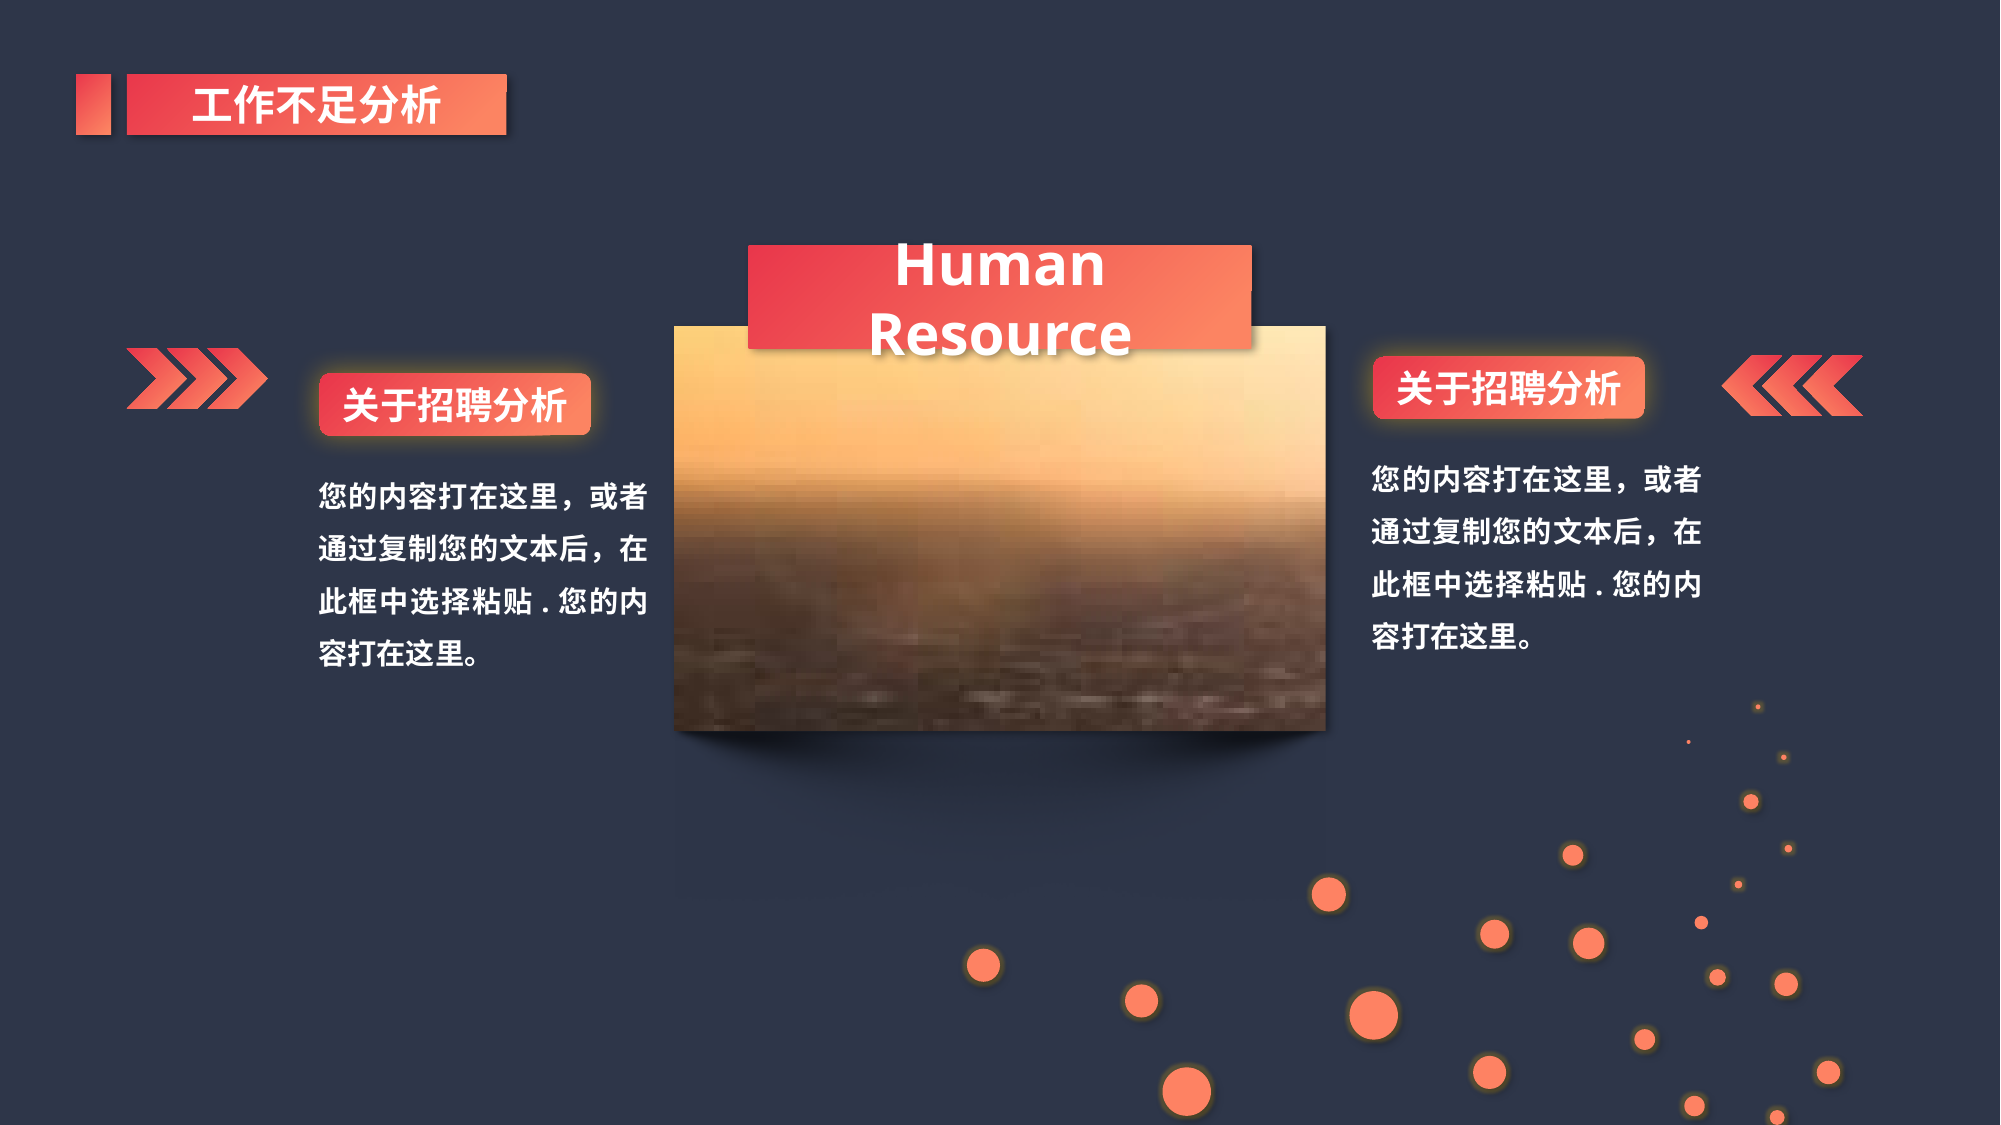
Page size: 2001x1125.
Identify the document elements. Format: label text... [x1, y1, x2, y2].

text_box Human Resource [747, 244, 1252, 326]
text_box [76, 74, 507, 135]
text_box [1371, 356, 1704, 650]
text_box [674, 326, 1326, 909]
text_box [1721, 355, 1863, 416]
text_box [966, 704, 1841, 1125]
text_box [126, 348, 268, 409]
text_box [318, 373, 650, 667]
